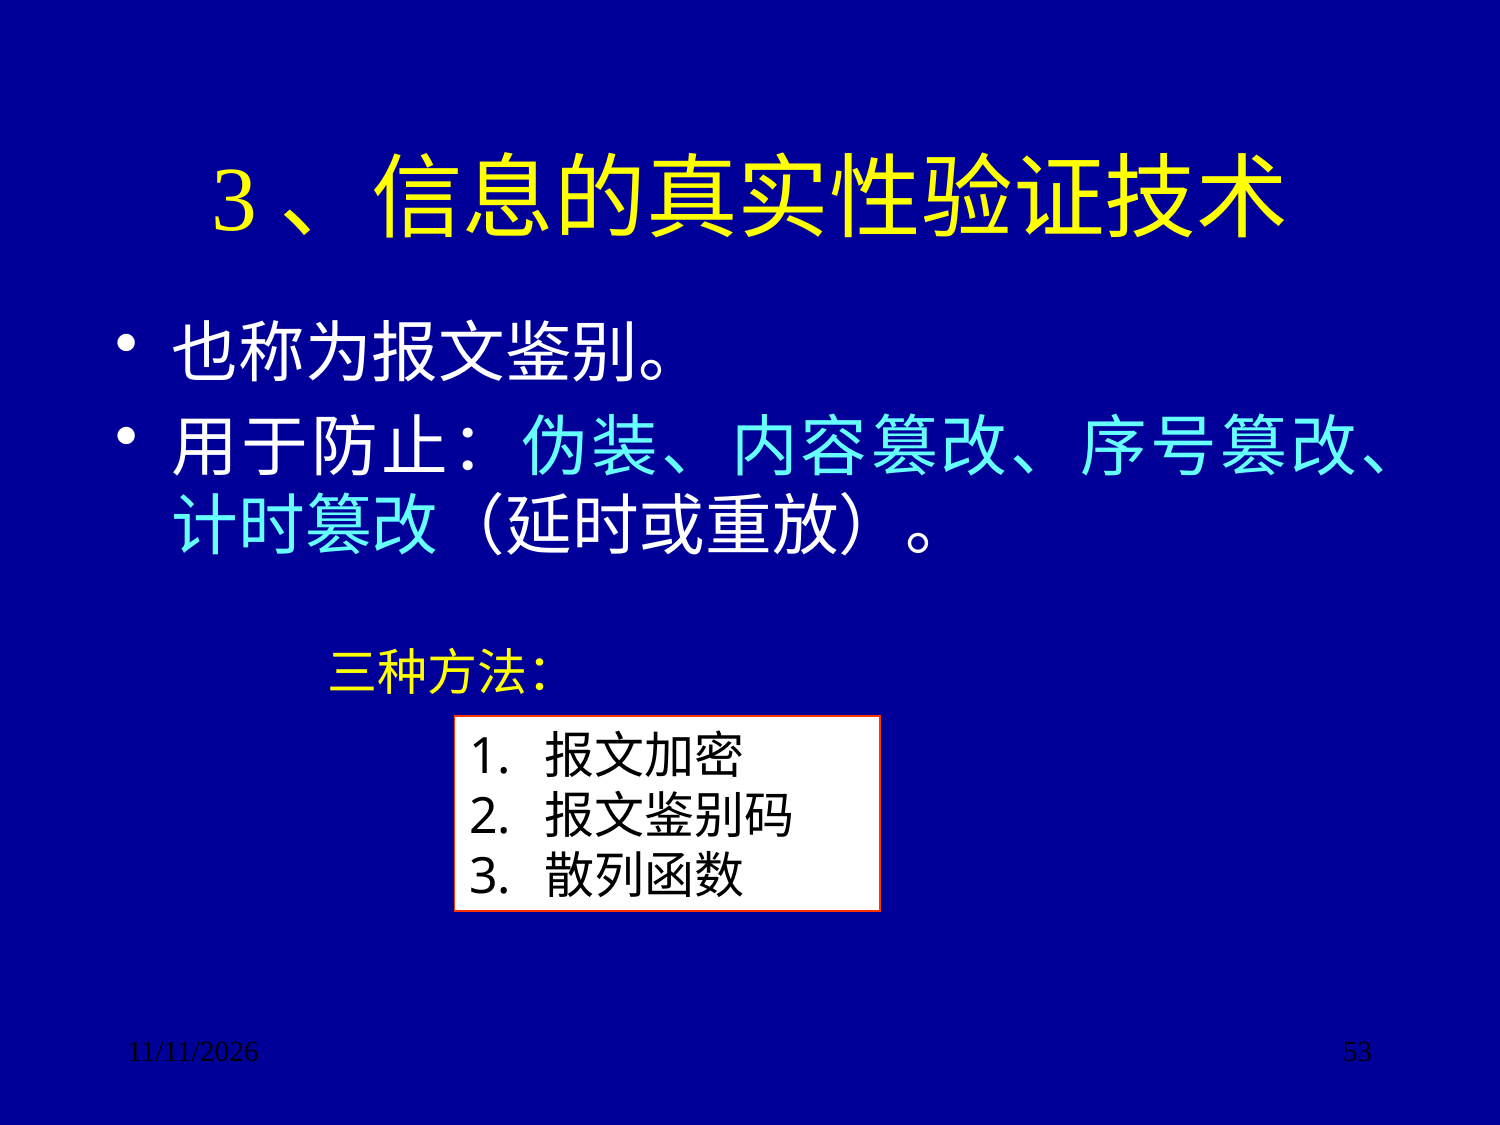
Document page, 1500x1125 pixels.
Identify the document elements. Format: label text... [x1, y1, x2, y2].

text_box 三种方法： [313, 633, 593, 708]
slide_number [112, 1025, 425, 1100]
slide_number 53 [1074, 1025, 1388, 1100]
title 3、信息的真实性验证技术 [112, 99, 1388, 288]
text_box 报文加密 报文鉴别码 散列函数 [454, 716, 880, 911]
list 也称为报文鉴别。 用于防止：伪装、内容篡改、序号篡改、计时篡改（延时或重放）。 [100, 302, 1376, 587]
